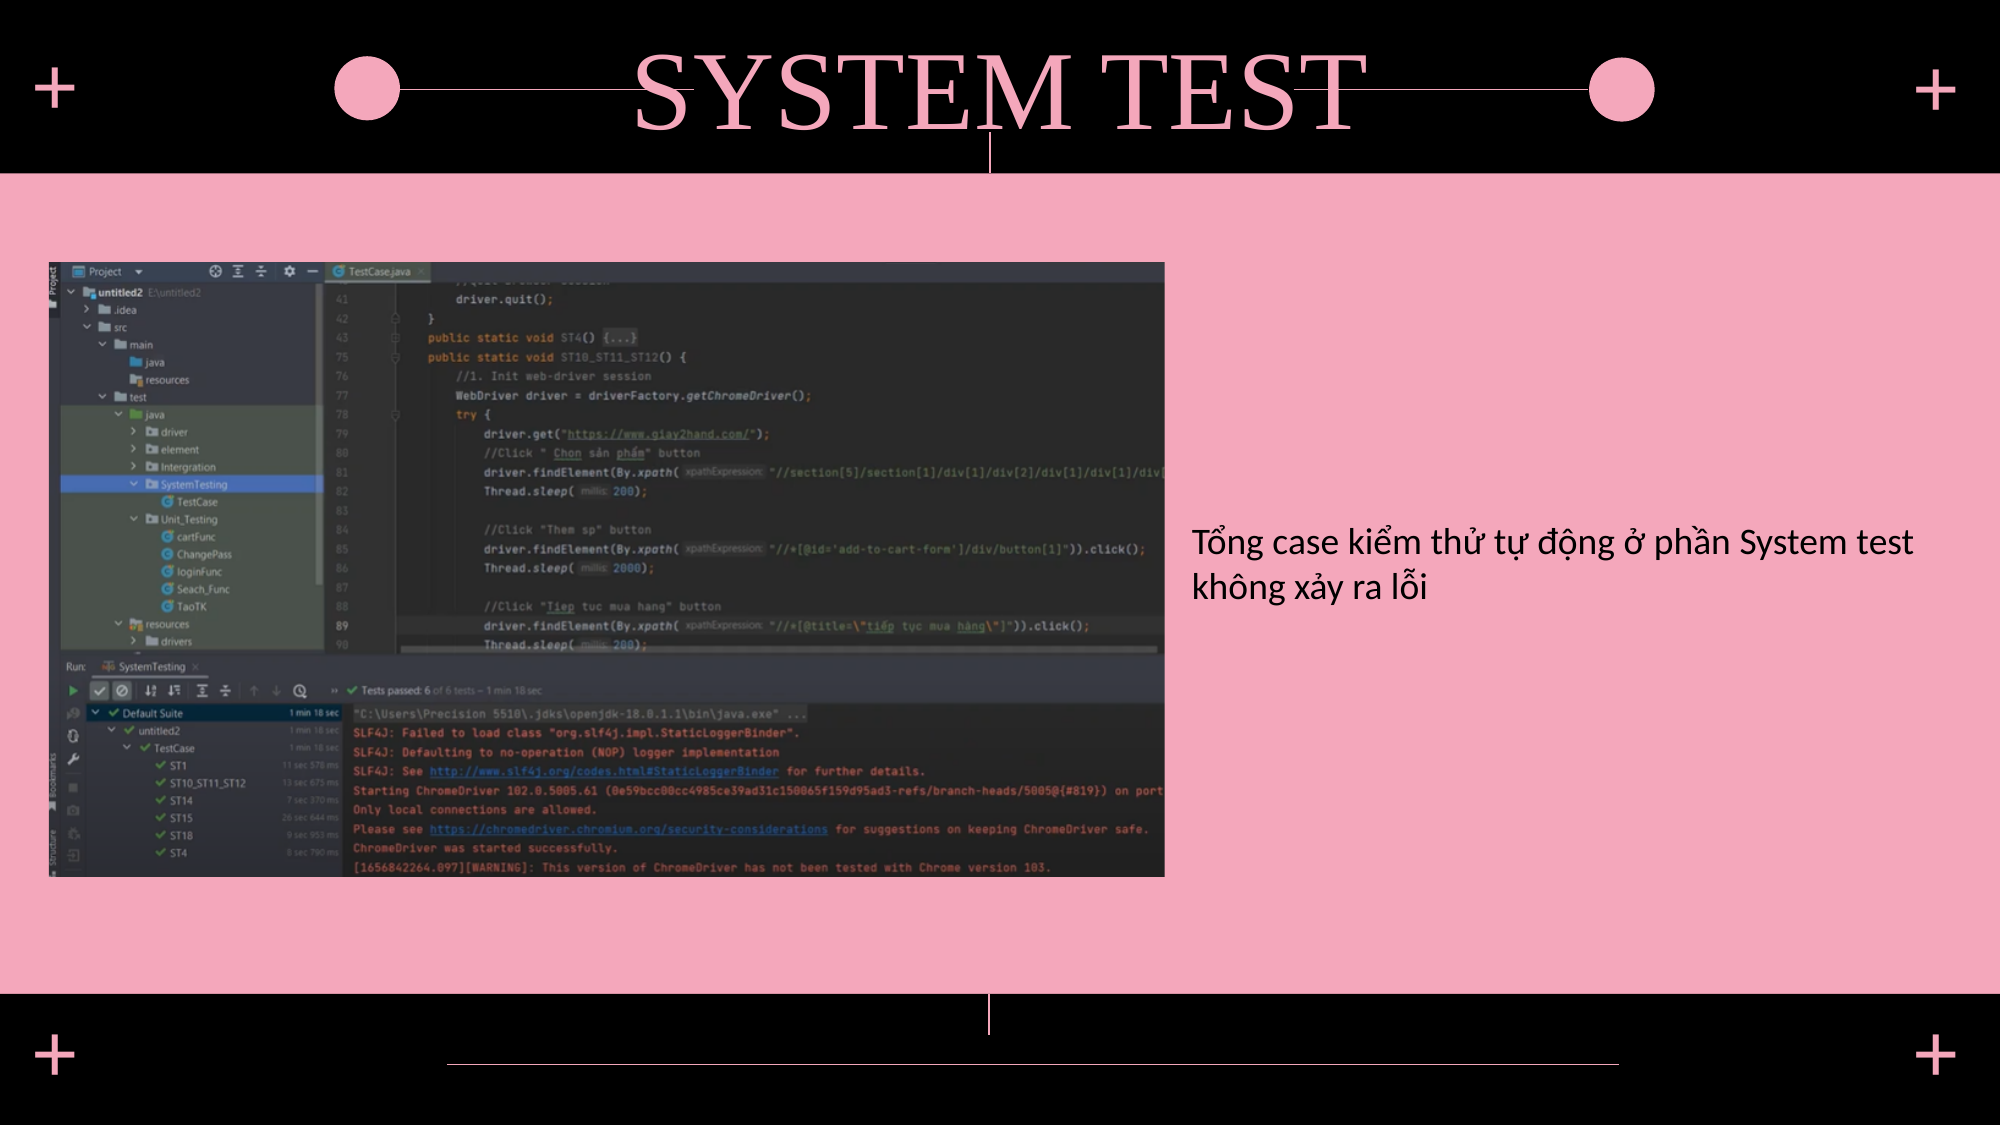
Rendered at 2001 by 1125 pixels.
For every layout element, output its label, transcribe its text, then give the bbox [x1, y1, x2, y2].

text_box [333, 55, 402, 122]
text_box SYSTEM TEST [588, 9, 1412, 160]
text_box + [16, 27, 83, 142]
text_box Tổng case kiểm thử tự động ở phần System test không xảy ra lỗi [1177, 509, 1952, 615]
picture [48, 262, 1165, 877]
text_box + [1897, 994, 1964, 1109]
text_box [1588, 56, 1656, 123]
text_box [0, 174, 2000, 993]
text_box [0, 0, 2000, 174]
text_box [0, 993, 2000, 1125]
text_box + [16, 994, 83, 1109]
text_box + [1897, 28, 1964, 144]
